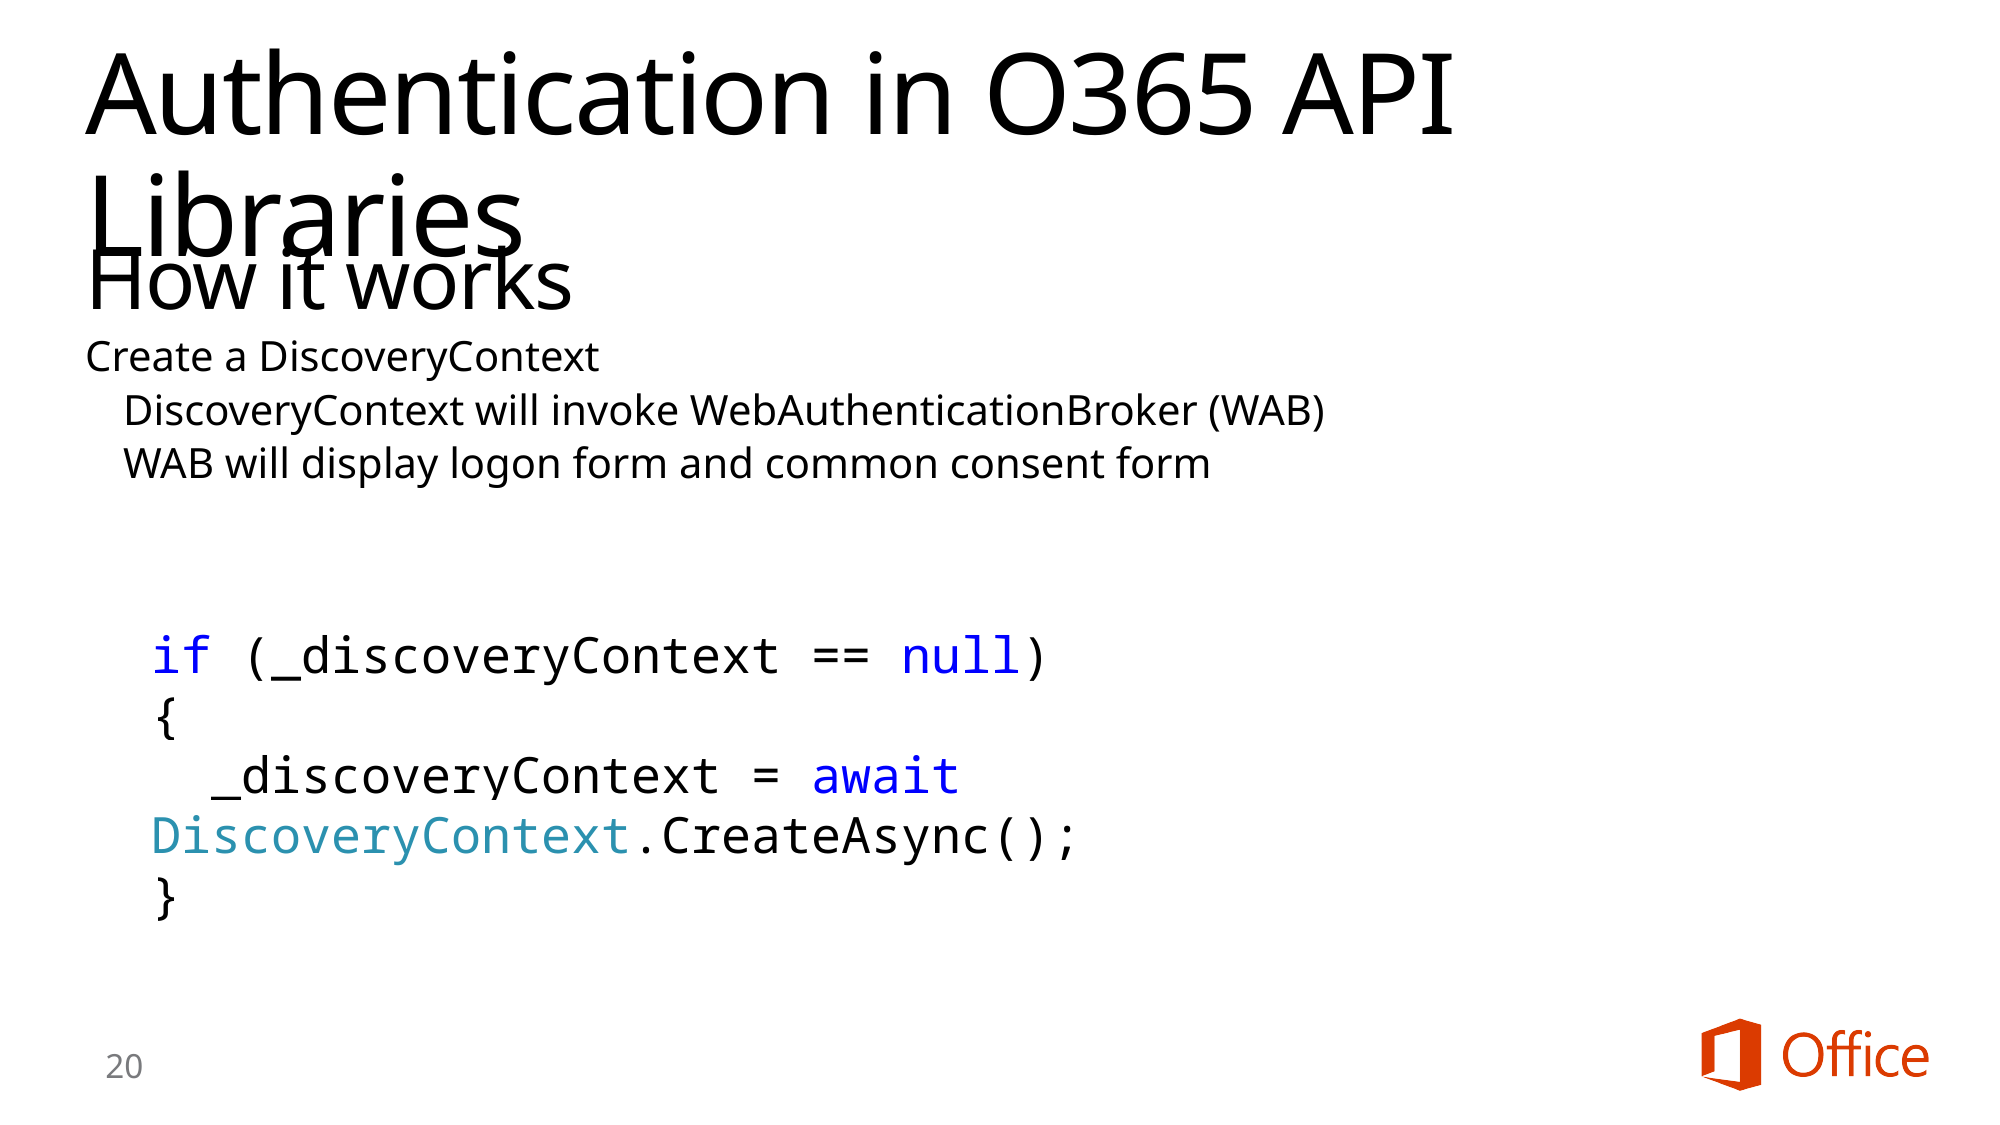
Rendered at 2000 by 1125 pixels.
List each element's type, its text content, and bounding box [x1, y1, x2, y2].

list How it works Create a DiscoveryContext DiscoveryContext will invoke WebAuthenticationBroker (WAB) WAB will display logon form and common consent form [85, 237, 1914, 562]
slide_number 20 [85, 1049, 178, 1086]
picture [1670, 987, 1960, 1122]
title Authentication in O365 API Libraries [85, 37, 1914, 161]
text_box if (_discoveryContext == null) { _discoveryContext = await DiscoveryContext.CreateAsync(); } [151, 623, 1849, 984]
